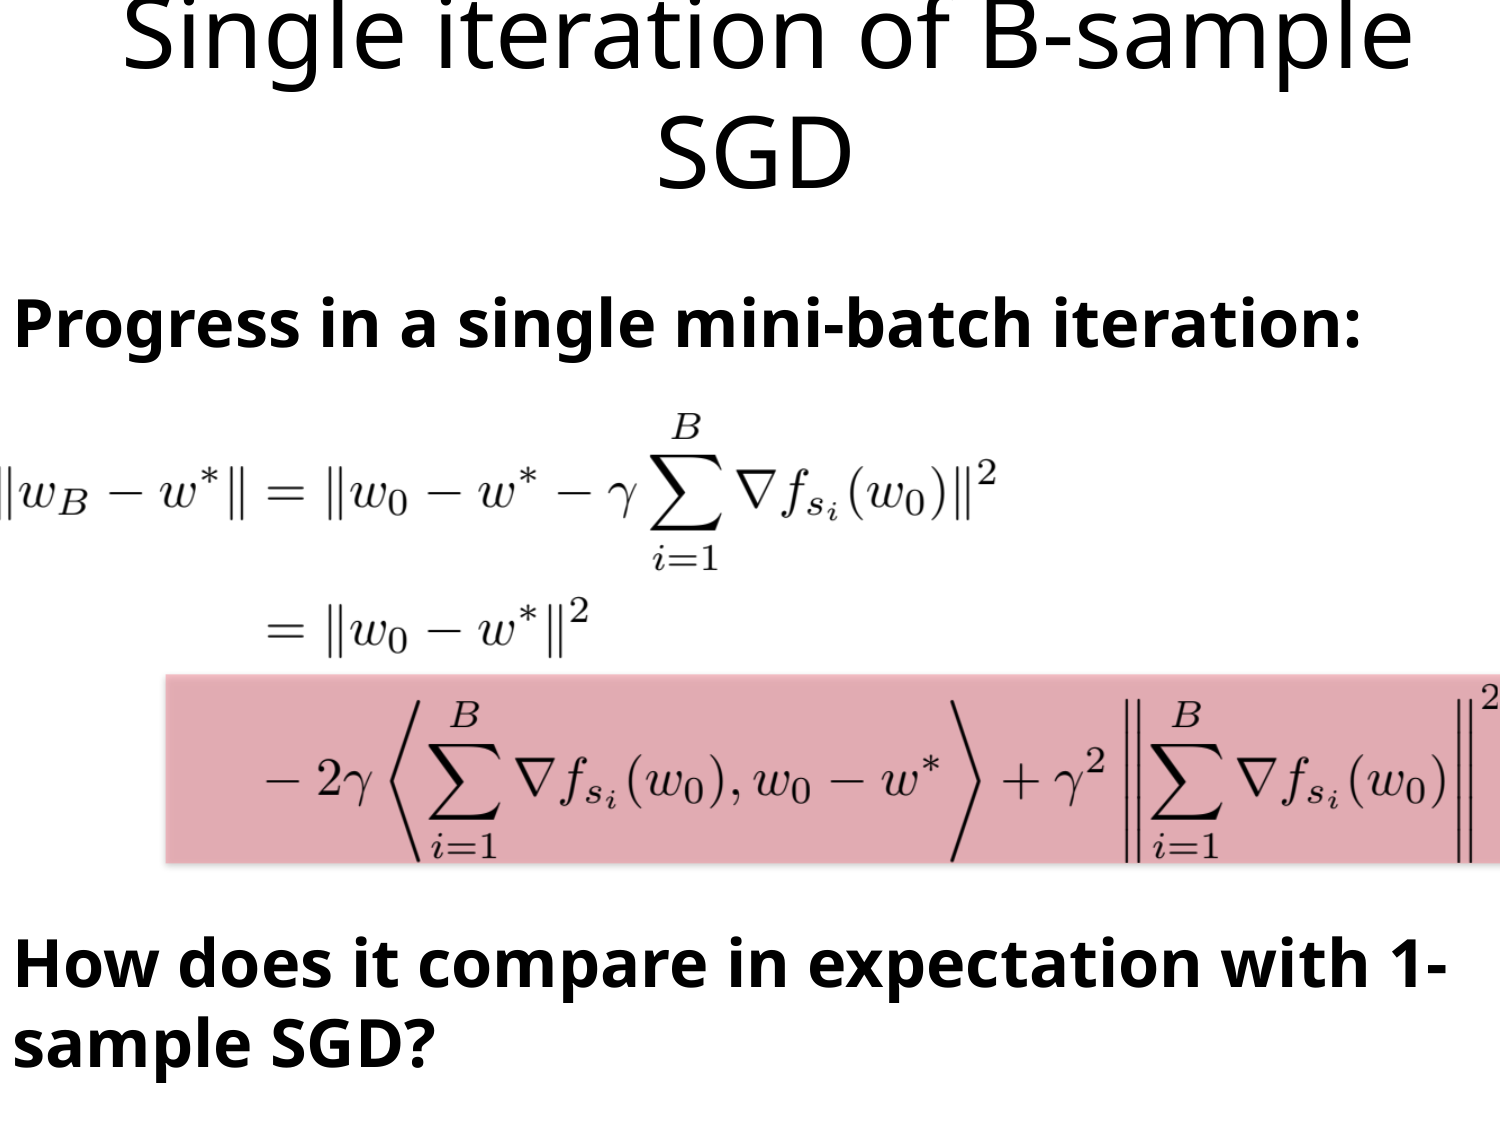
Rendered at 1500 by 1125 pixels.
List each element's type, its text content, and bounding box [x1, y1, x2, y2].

title Single iteration of B-sample SGD [6, 0, 1500, 209]
text_box Progress in a single mini-batch iteration: How does it compare in expectation with 1-sample SGD? [0, 193, 1498, 413]
text_box Progress in a single mini-batch iteration: How does it compare in expectation with 1-sample SGD? [0, 871, 1498, 1125]
picture [0, 413, 1498, 864]
